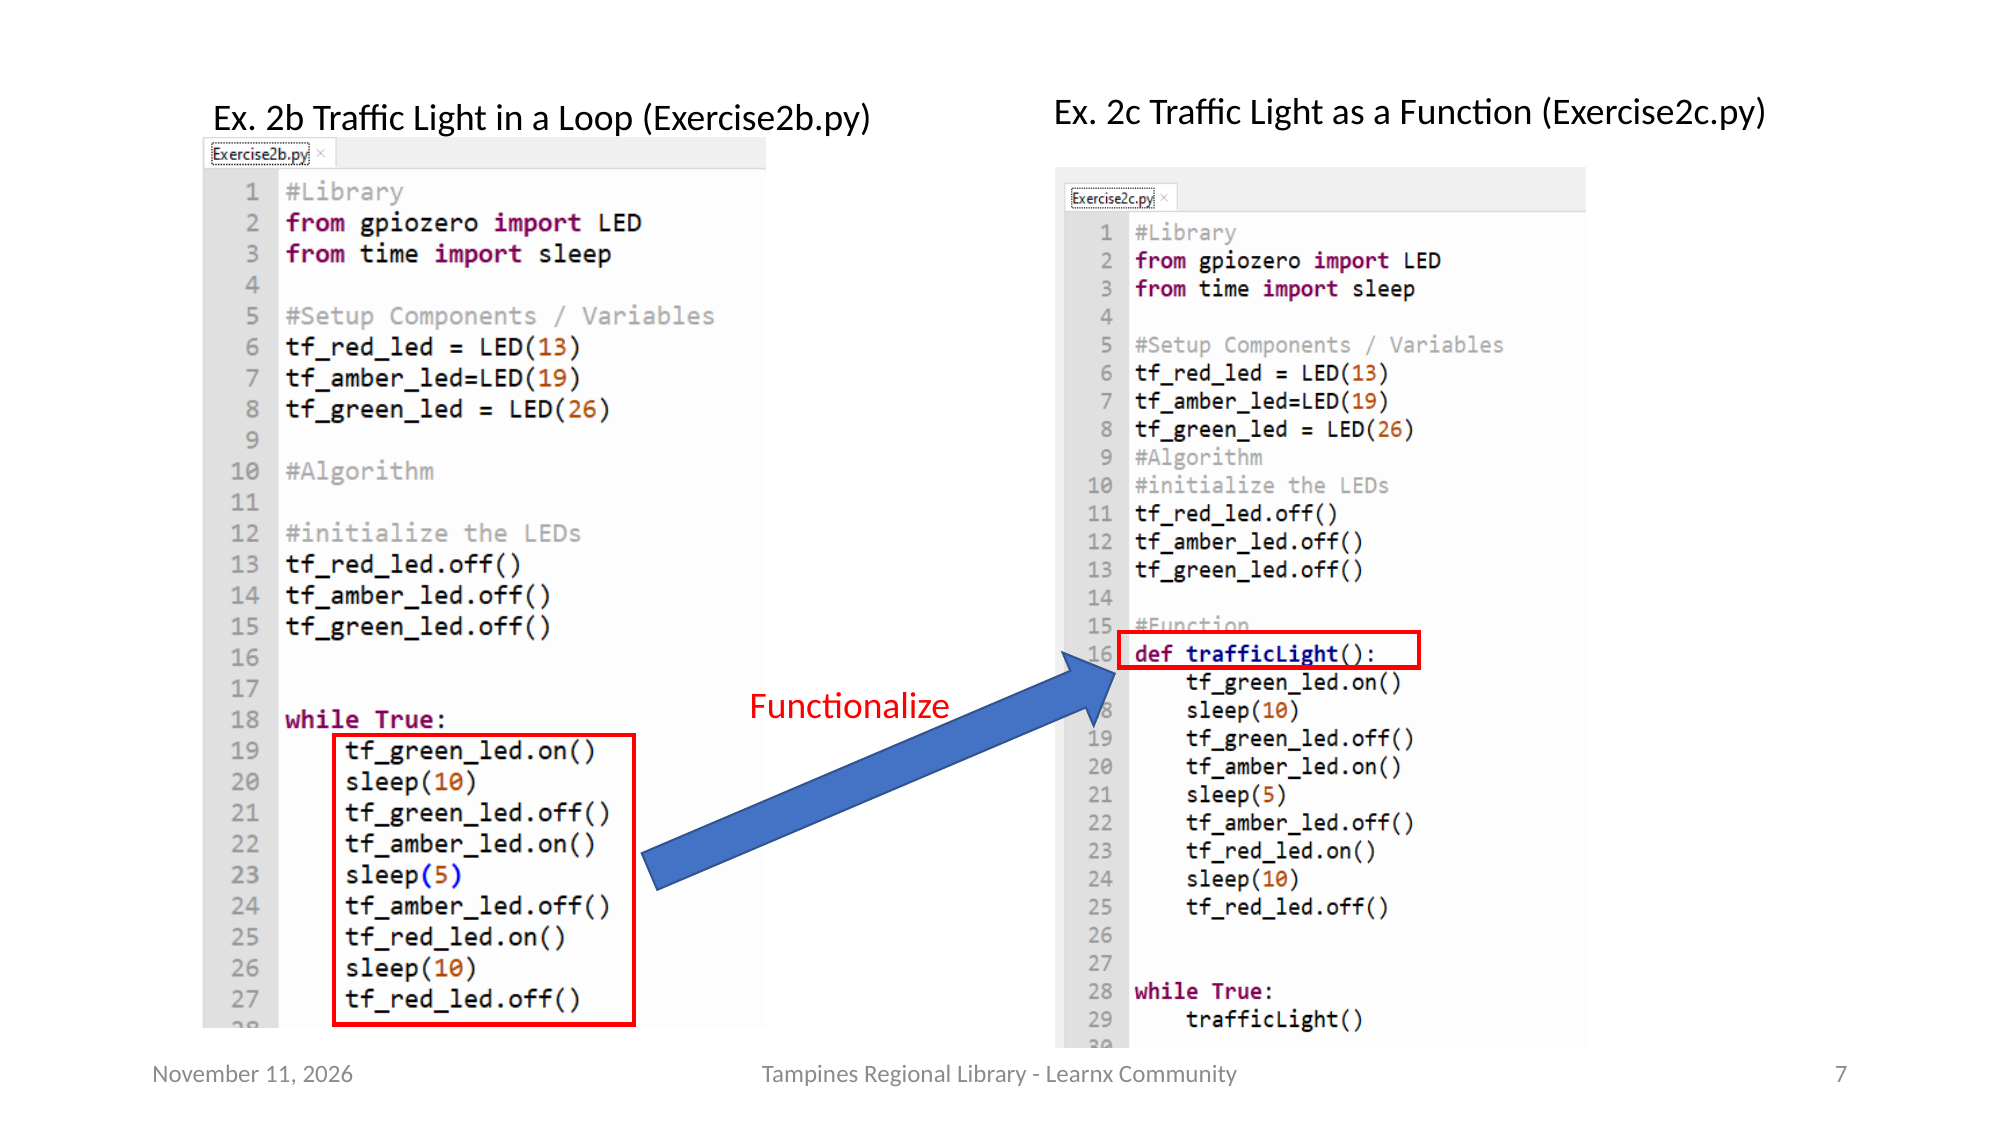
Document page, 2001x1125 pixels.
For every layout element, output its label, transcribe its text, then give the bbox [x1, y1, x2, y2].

footer Tampines Regional Library - Learnx Community [662, 1048, 1338, 1103]
text_box Ex. 2b Traffic Light in a Loop (Exercise2b.py) [198, 85, 333, 146]
picture [202, 137, 333, 1028]
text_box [333, 79, 1813, 1048]
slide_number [137, 1042, 588, 1103]
slide_number 7 [1412, 1042, 1863, 1103]
